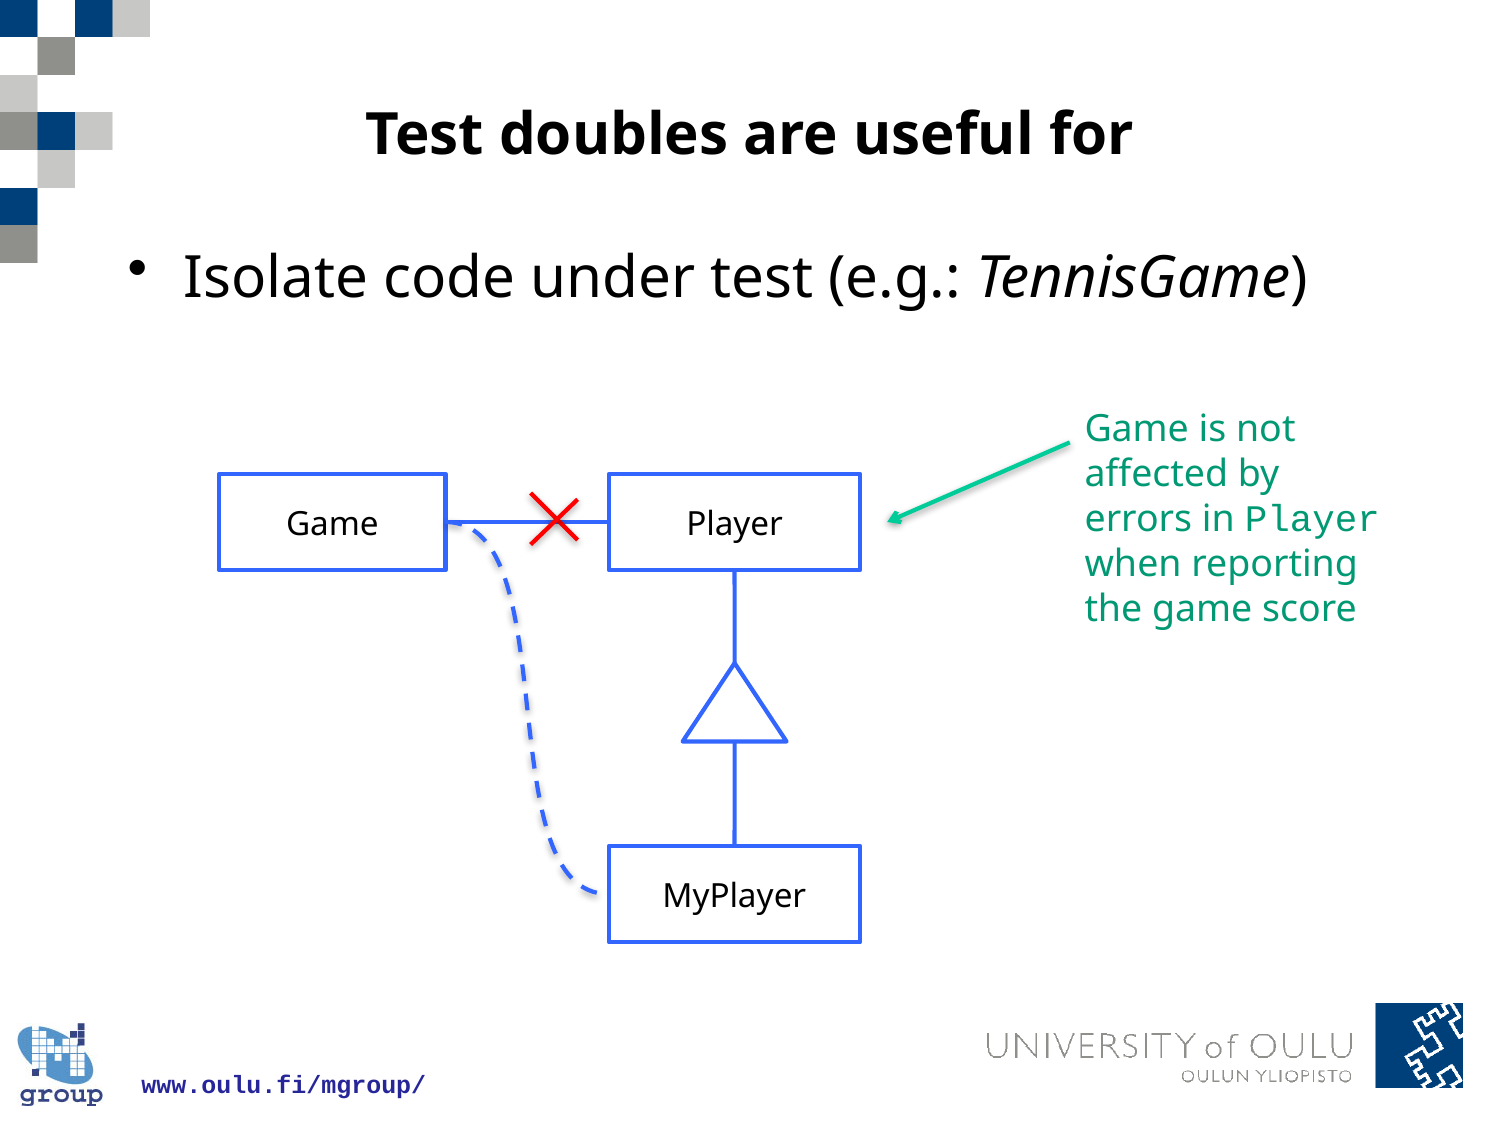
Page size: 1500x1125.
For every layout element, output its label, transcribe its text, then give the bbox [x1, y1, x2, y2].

title Test doubles are useful for [112, 37, 1388, 225]
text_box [530, 499, 578, 545]
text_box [530, 492, 578, 498]
text_box Game is not affected by errors in Player when reporting the game score [1069, 396, 1407, 637]
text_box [886, 442, 1070, 523]
picture [987, 1003, 1463, 1088]
text_box Player [607, 472, 862, 572]
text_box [445, 521, 610, 895]
text_box MyPlayer [607, 844, 862, 944]
picture [0, 0, 150, 263]
text_box [680, 664, 789, 744]
picture [17, 1023, 103, 1106]
list Isolate code under test (e.g.: TennisGame) [112, 231, 1424, 1000]
text_box Game [217, 472, 448, 572]
